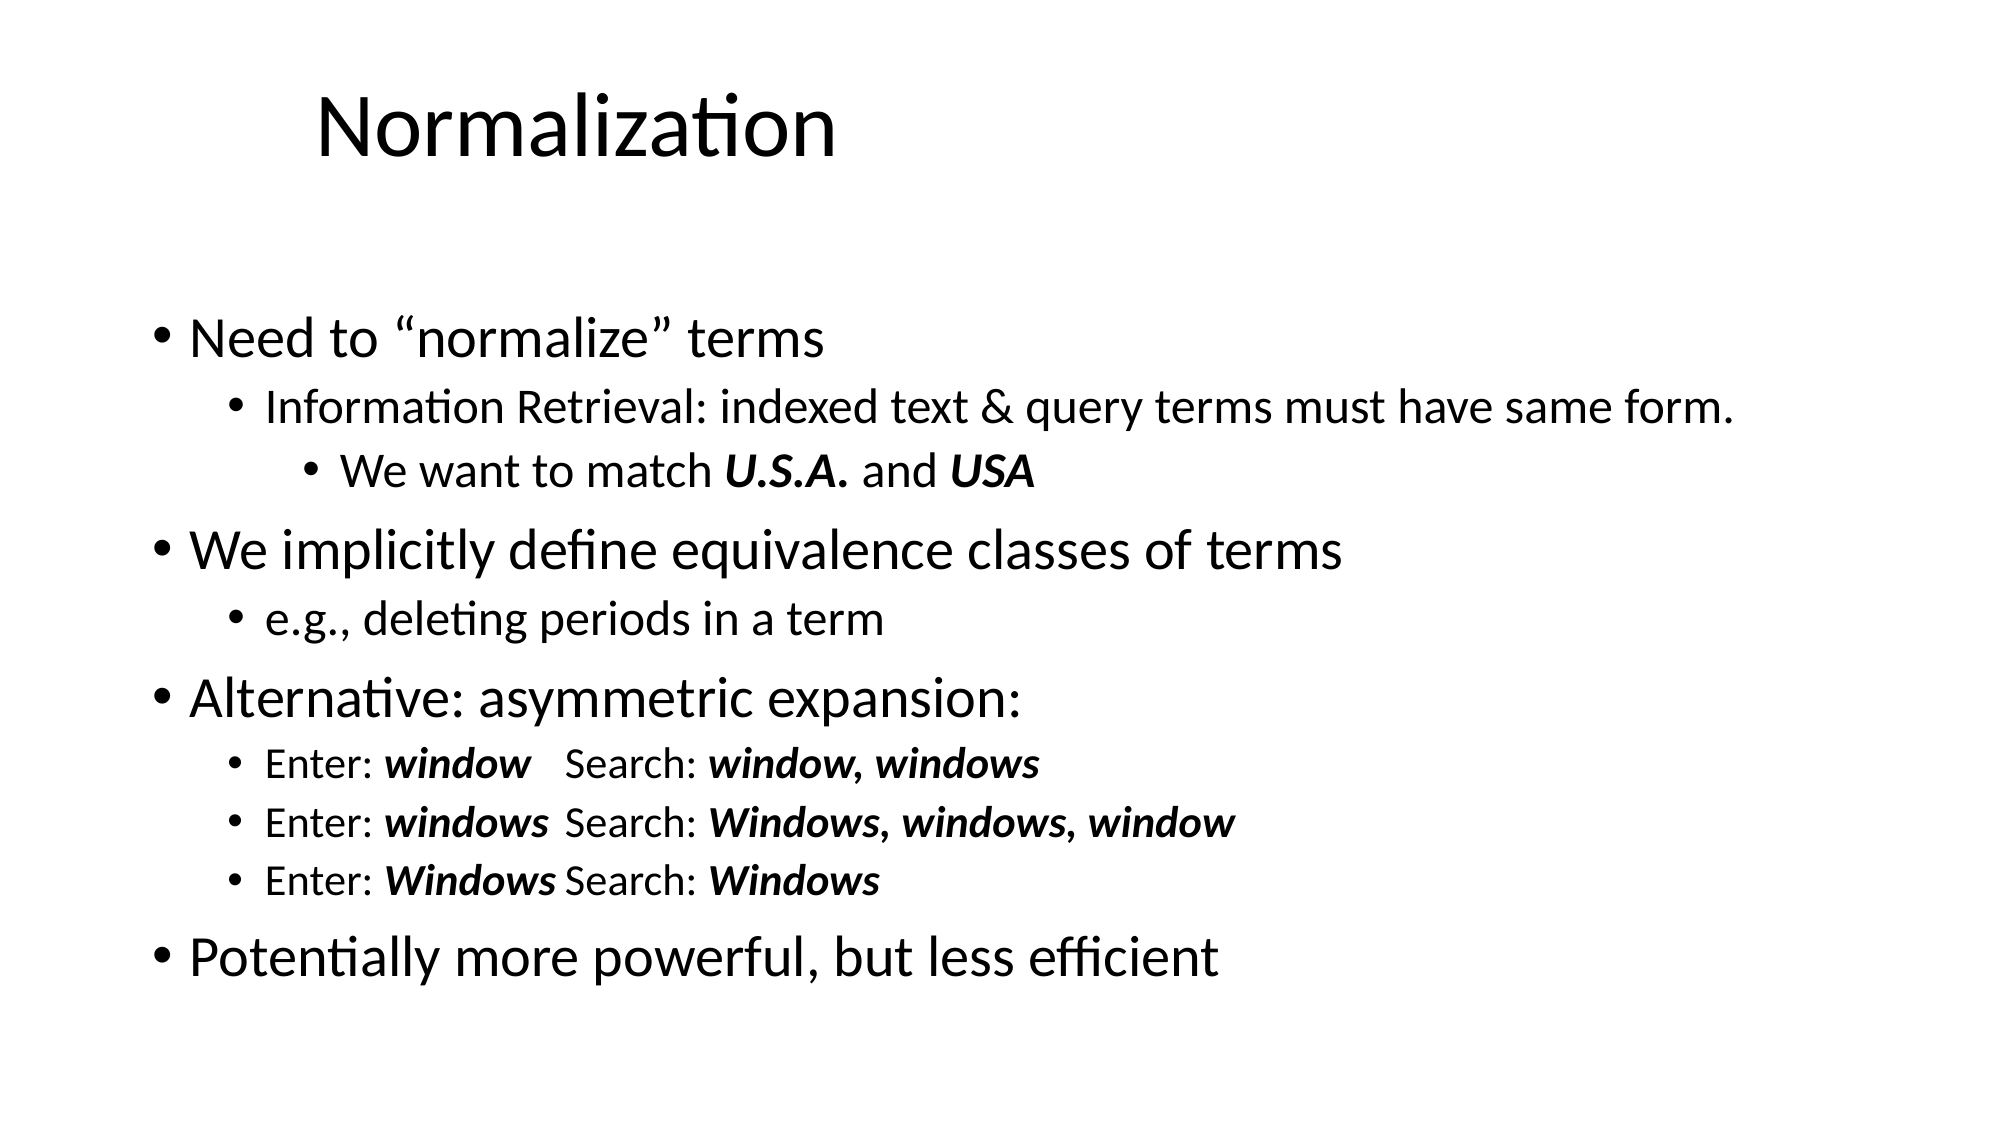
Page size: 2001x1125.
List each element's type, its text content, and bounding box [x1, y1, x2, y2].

list Need to “normalize” terms Information Retrieval: indexed text & query terms must have same form. We want to match U.S.A. and USA We implicitly define equivalence classes of terms e.g., deleting periods in a term Alternative: asymmetric expansion: Enter: window Search: window, windows Enter: windows Search: Windows, windows, window Enter: Windows Search: Windows Potentially more powerful, but less efficient [137, 299, 1863, 1014]
title Normalization [300, 45, 1934, 209]
